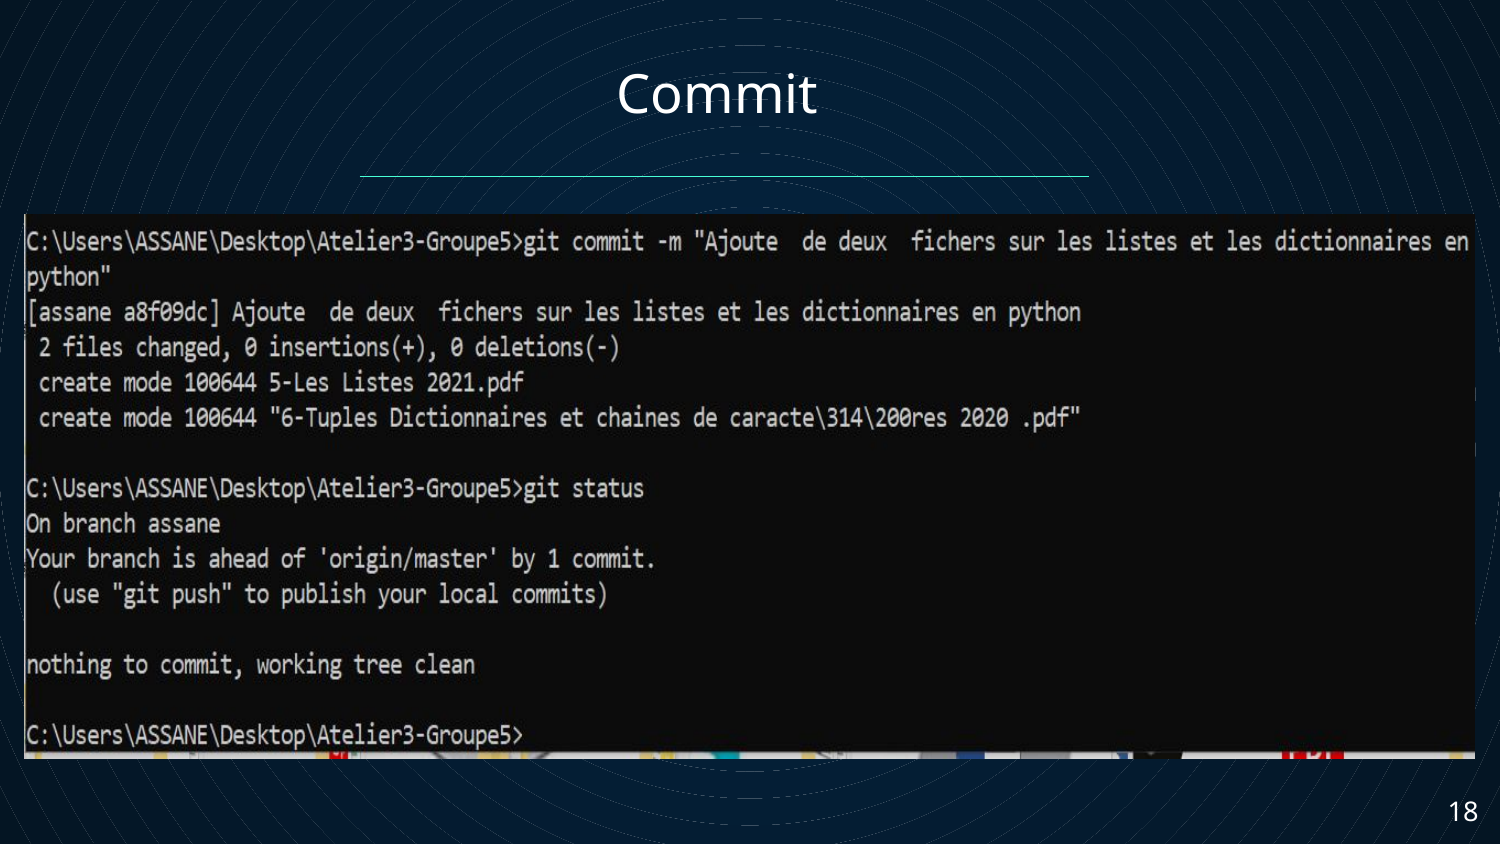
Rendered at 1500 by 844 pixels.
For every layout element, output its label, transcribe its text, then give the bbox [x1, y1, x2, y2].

title Commit [285, 39, 1164, 139]
picture [24, 213, 1476, 759]
slide_number ‹#› [1403, 779, 1494, 844]
